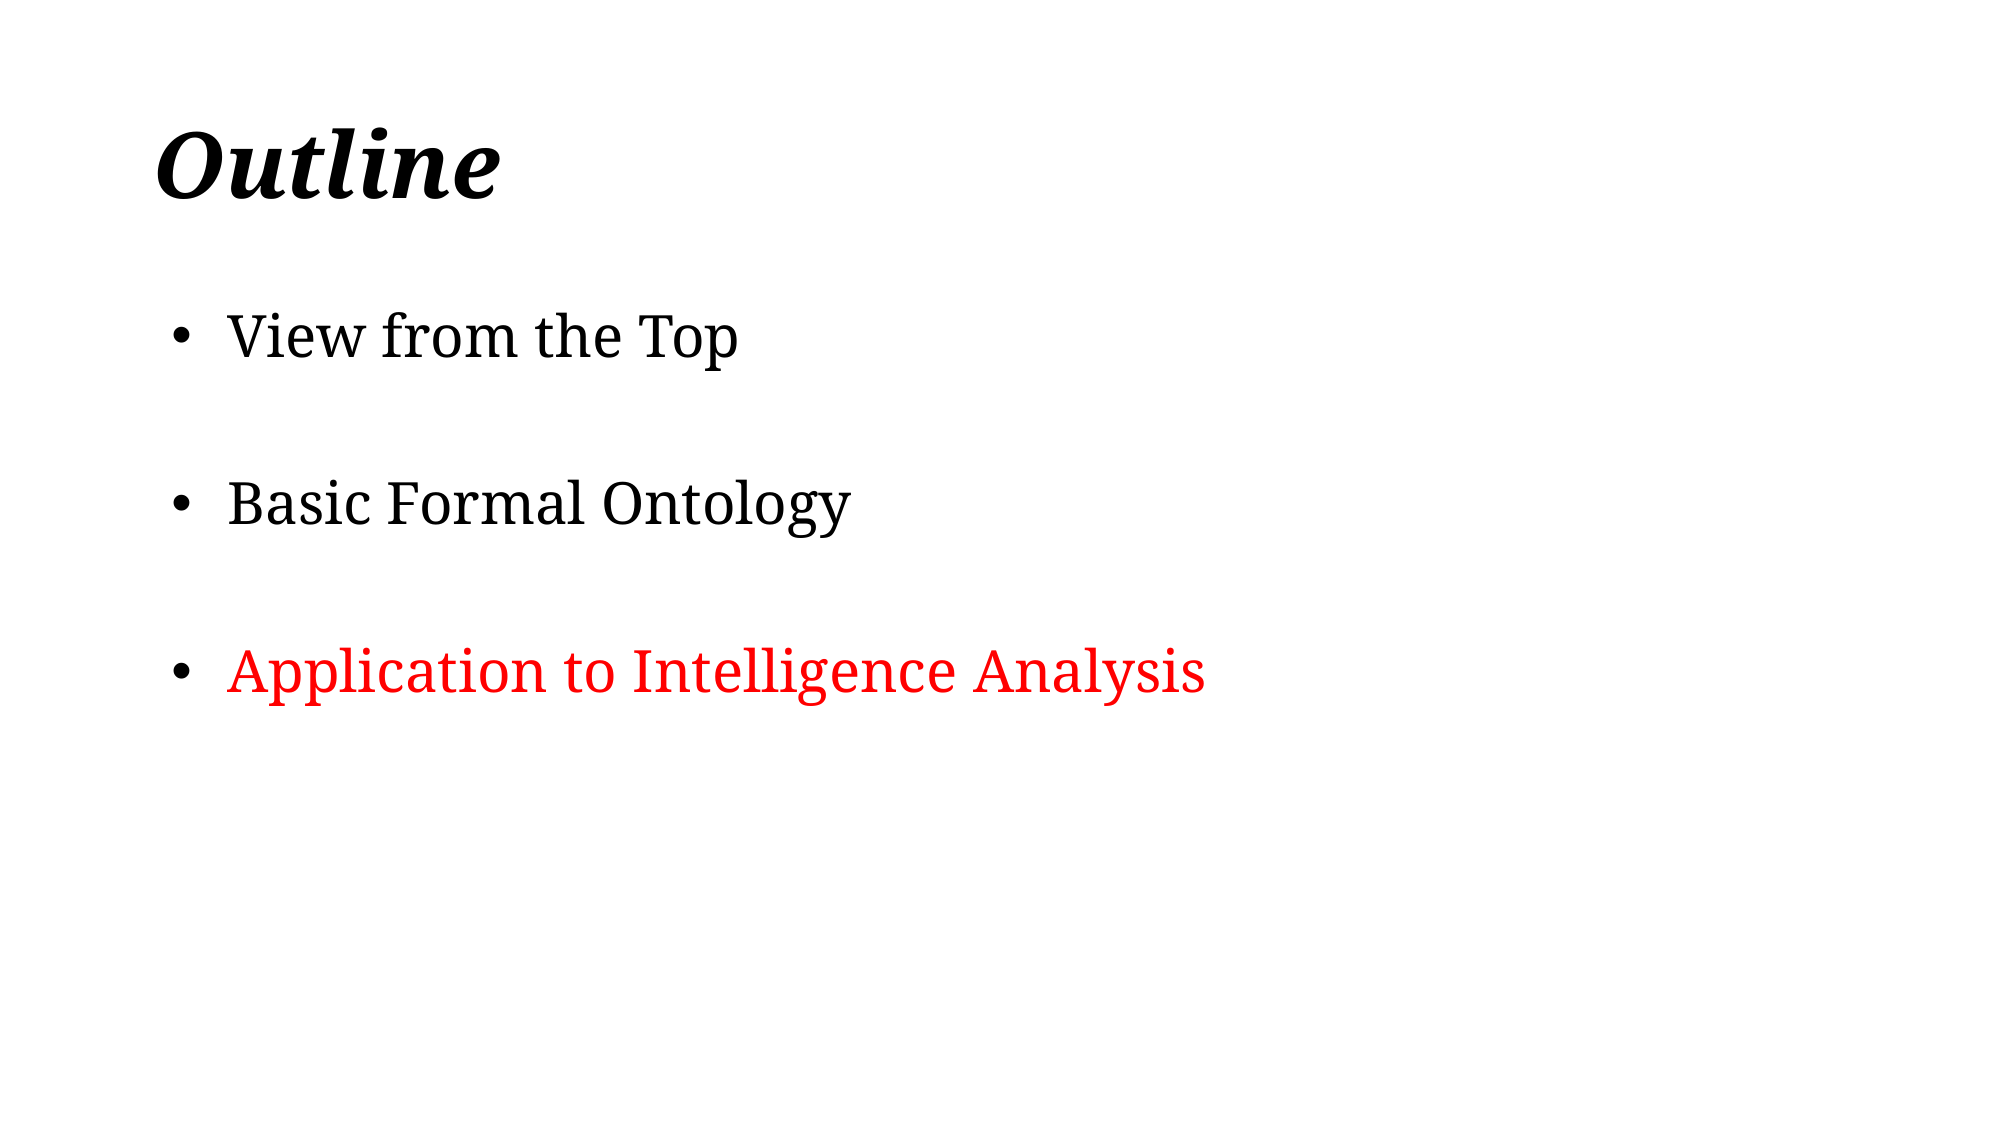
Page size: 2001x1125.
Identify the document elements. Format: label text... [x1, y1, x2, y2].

title Outline [137, 59, 1863, 278]
list View from the Top Basic Formal Ontology Application to Intelligence Analysis [137, 299, 1863, 1014]
